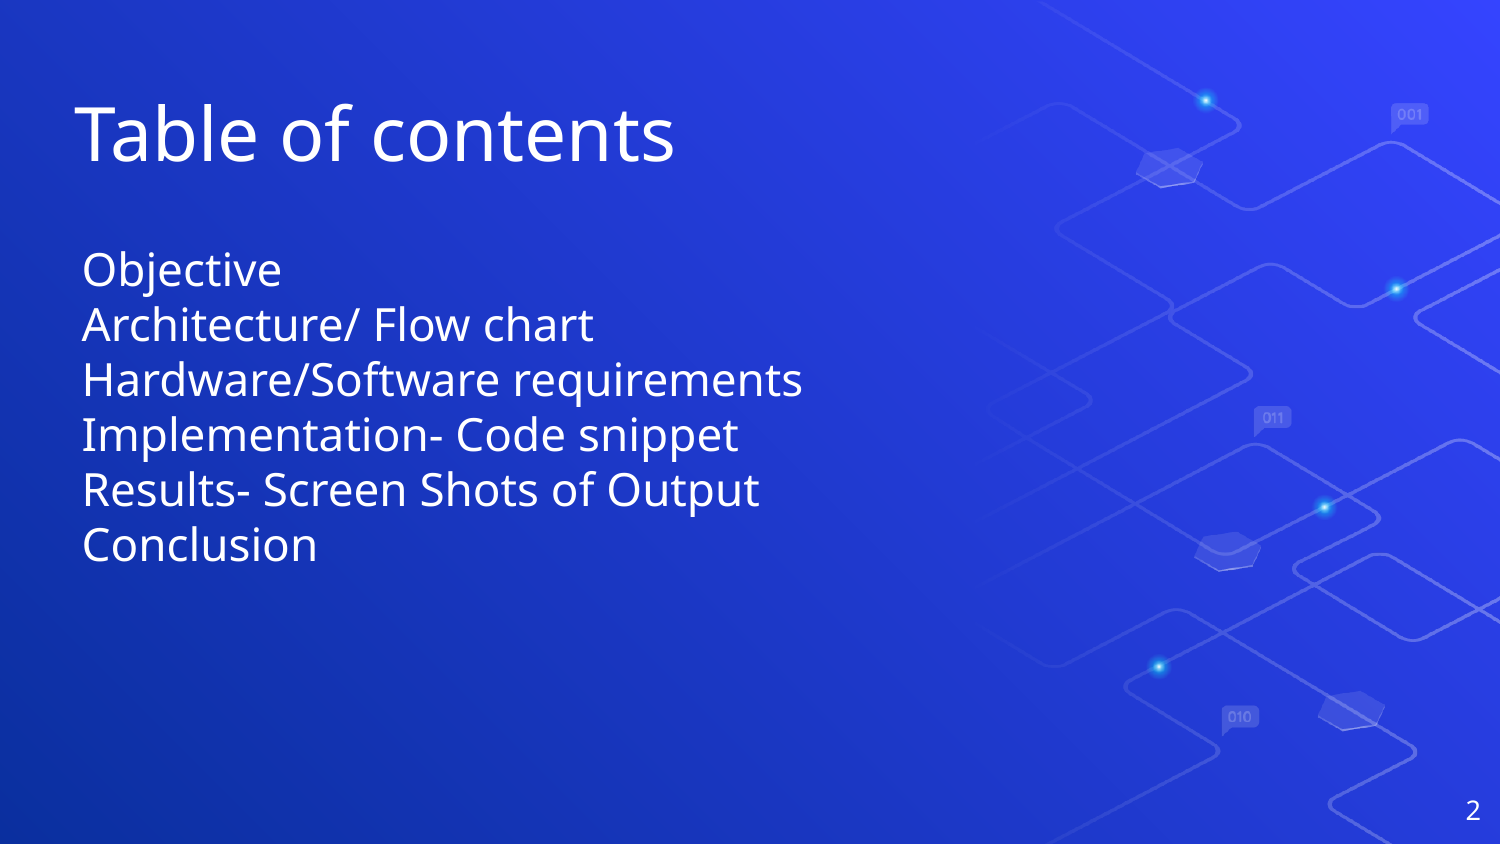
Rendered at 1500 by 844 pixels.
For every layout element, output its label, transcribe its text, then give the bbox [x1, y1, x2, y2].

text_box Table of contents [59, 78, 750, 184]
slide_number 2 [1391, 779, 1482, 844]
picture [0, 0, 1500, 844]
text_box Objective Architecture/ Flow chart Hardware/Software requirements Implementation- Code snippet Results- Screen Shots of Output Conclusion [66, 232, 1146, 578]
